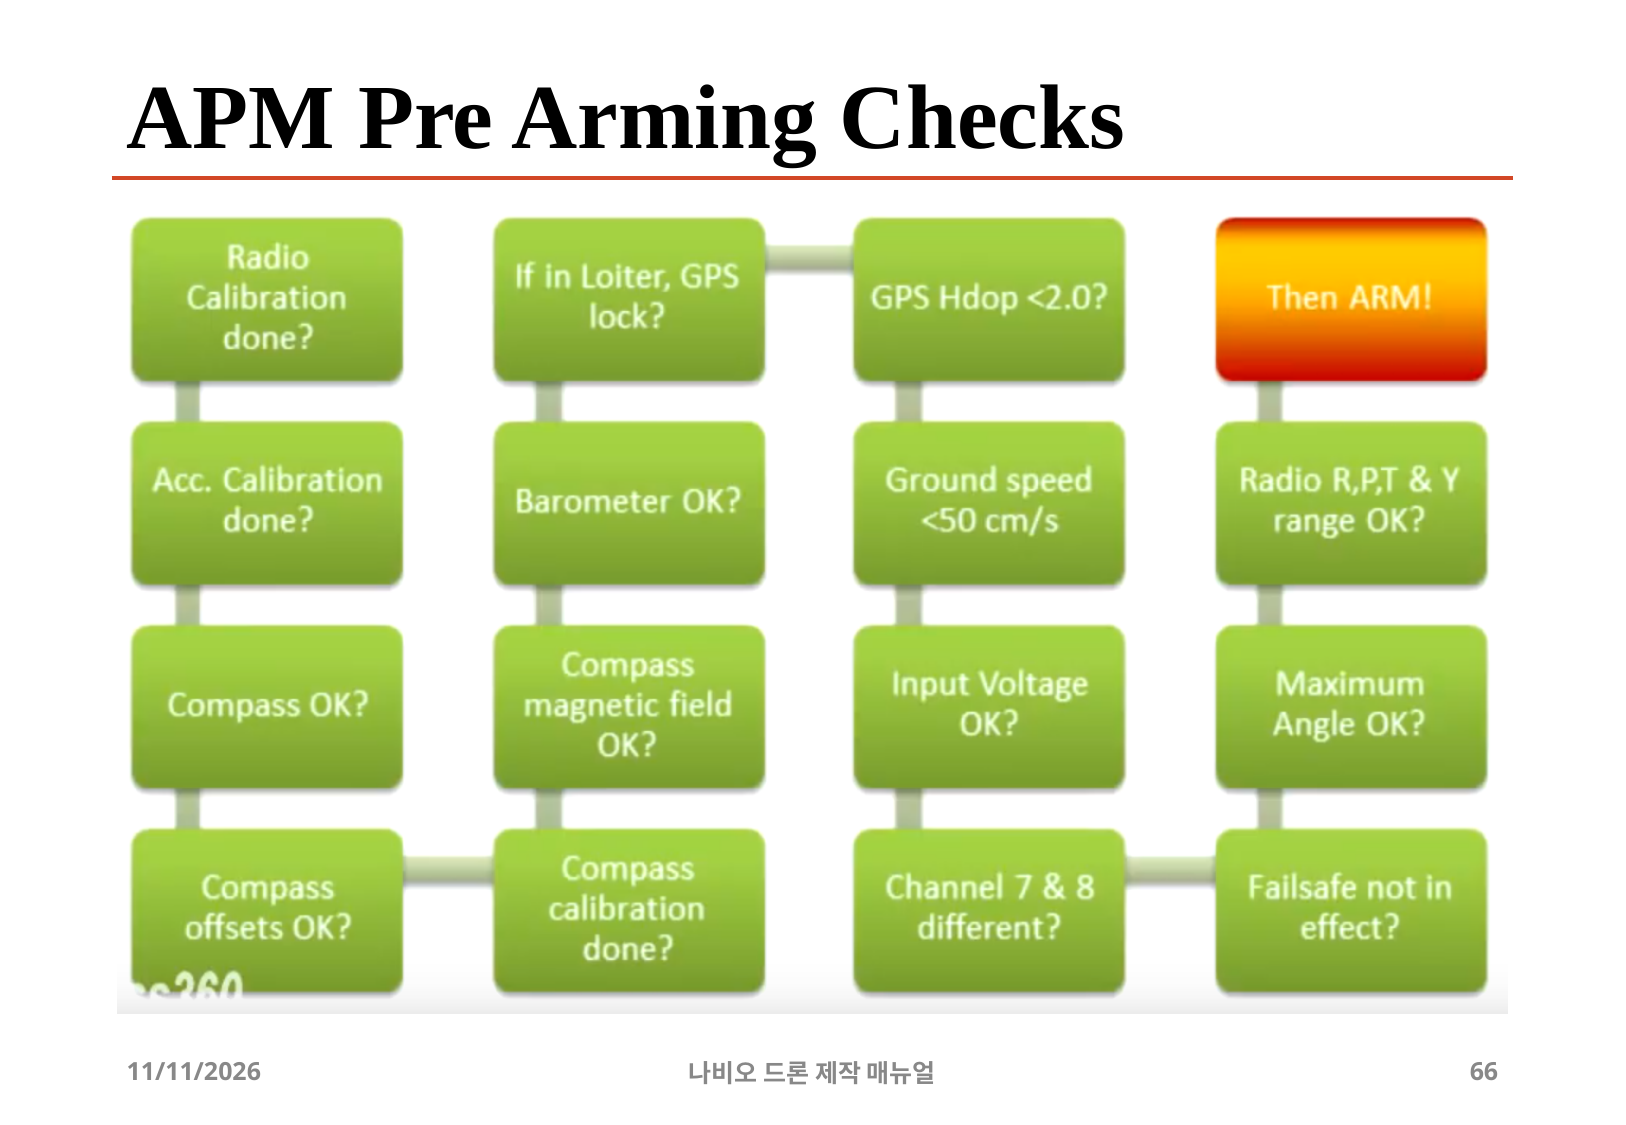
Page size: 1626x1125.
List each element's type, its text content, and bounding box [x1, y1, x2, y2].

title APM Pre Arming Checks [111, 59, 1514, 179]
slide_number 66 [1433, 1042, 1514, 1103]
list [117, 205, 1508, 1014]
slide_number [111, 1042, 303, 1103]
footer 나비오 드론 제작 매뉴얼 [538, 1042, 1087, 1103]
